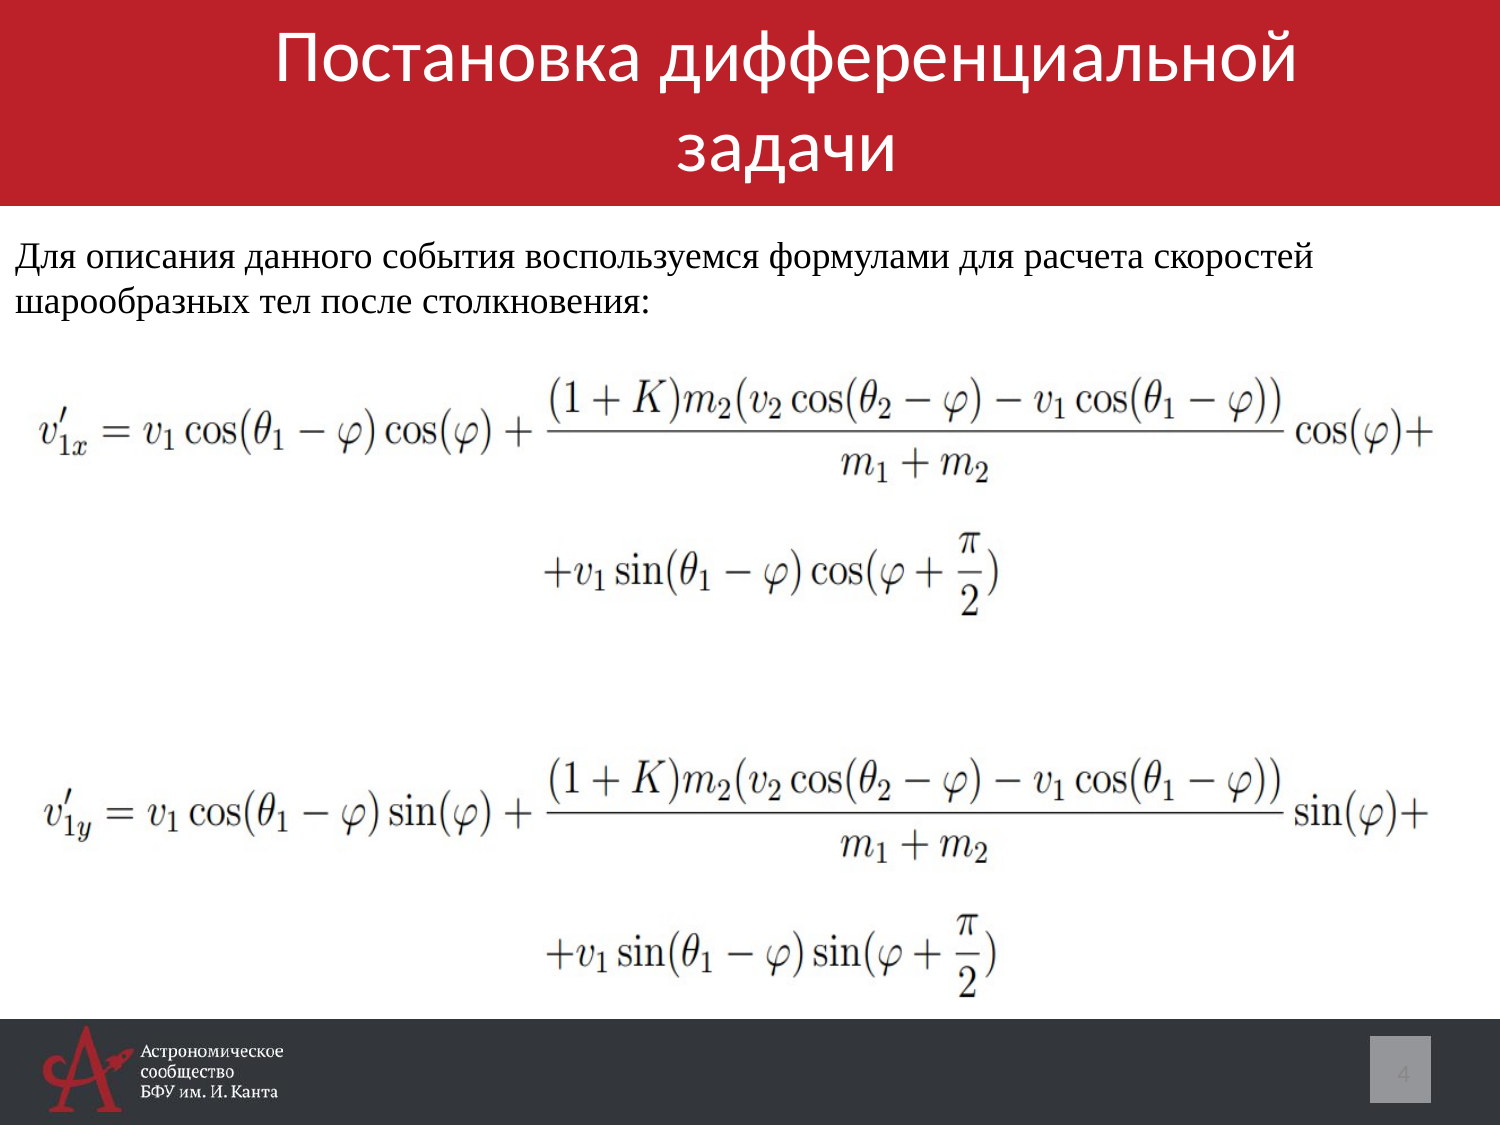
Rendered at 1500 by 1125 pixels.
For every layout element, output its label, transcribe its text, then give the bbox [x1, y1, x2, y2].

title Постановка дифференциальной задачи [75, 3, 1425, 191]
slide_number 4 [1074, 1042, 1425, 1103]
picture [0, 0, 1500, 1125]
